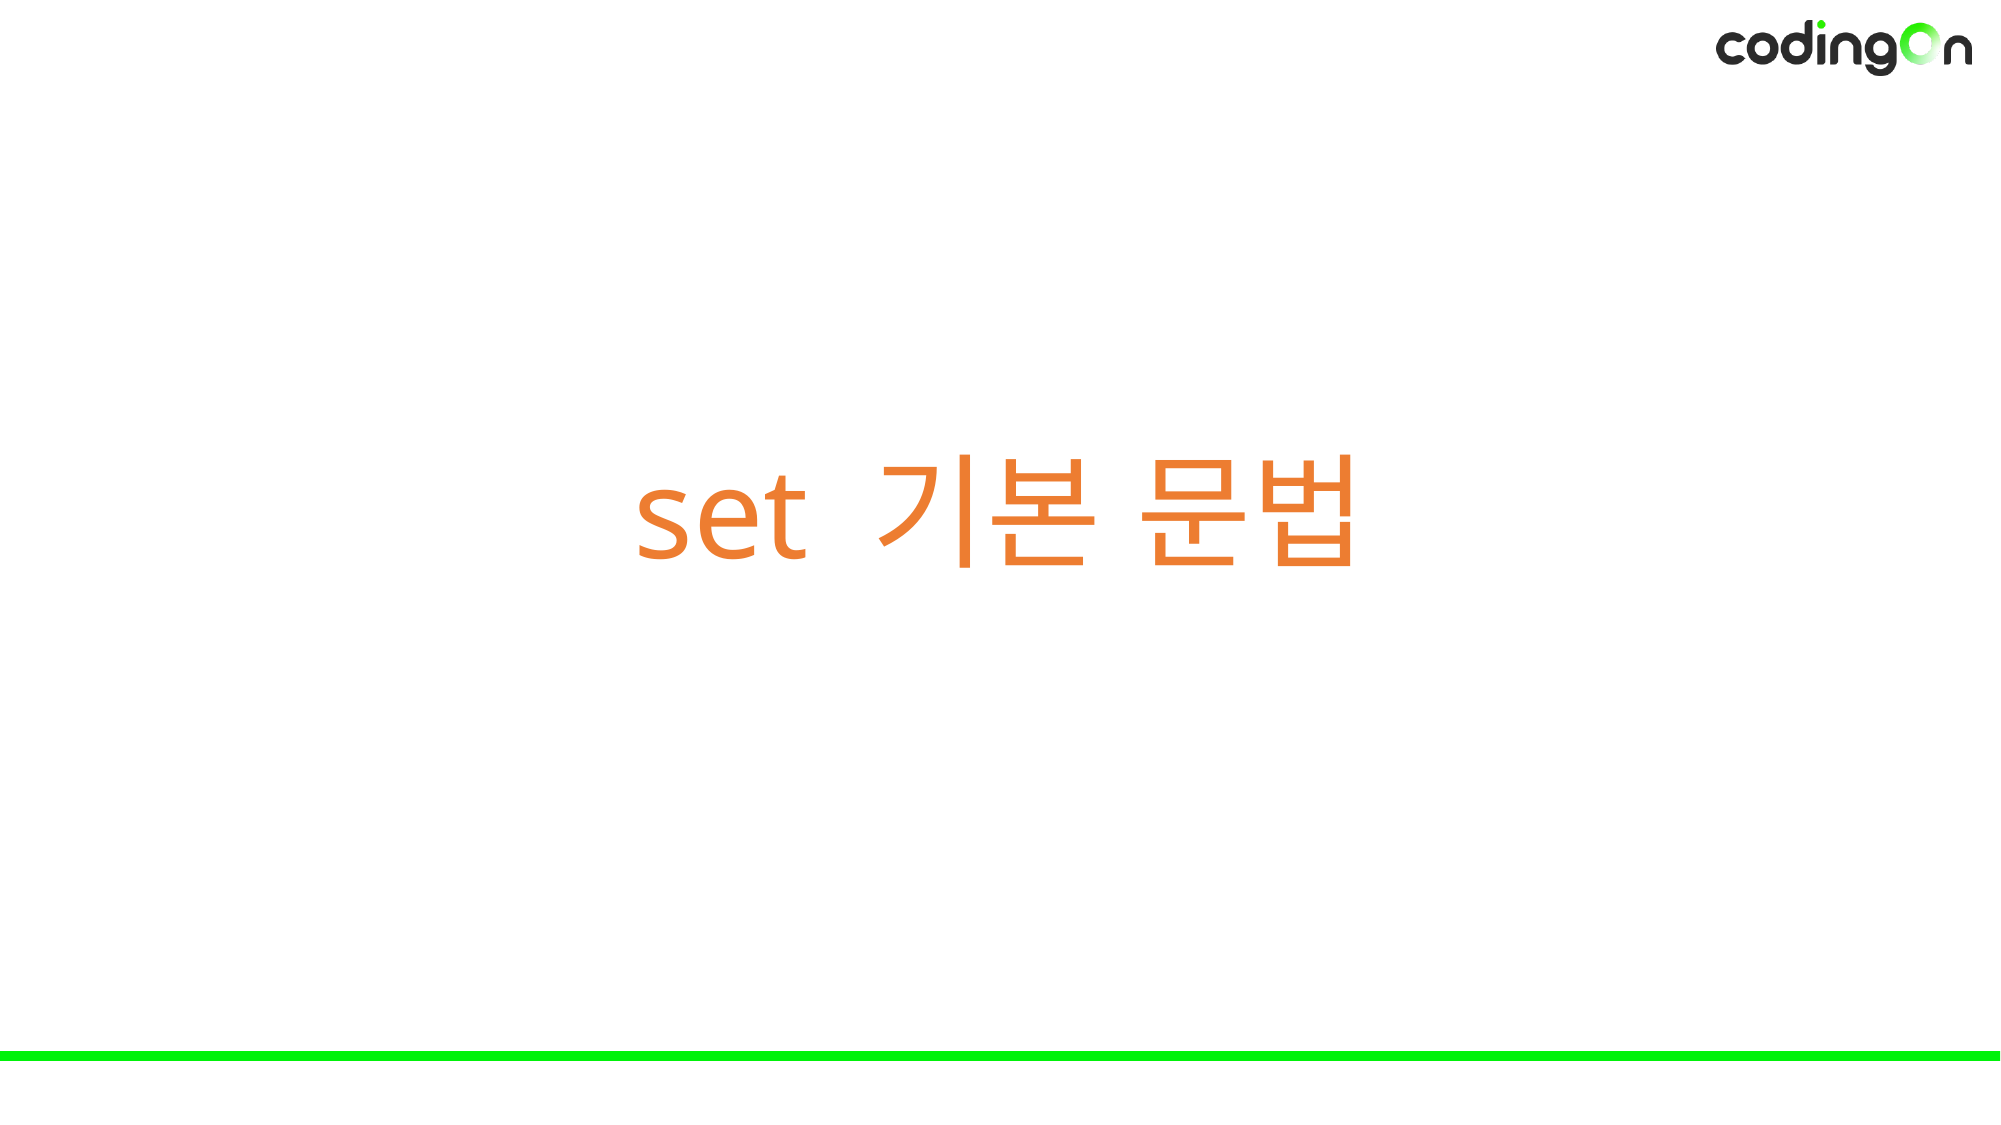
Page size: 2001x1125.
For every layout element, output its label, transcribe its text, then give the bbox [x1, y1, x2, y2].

text_box set 기본 문법 [618, 426, 1382, 592]
picture [1716, 20, 1972, 76]
